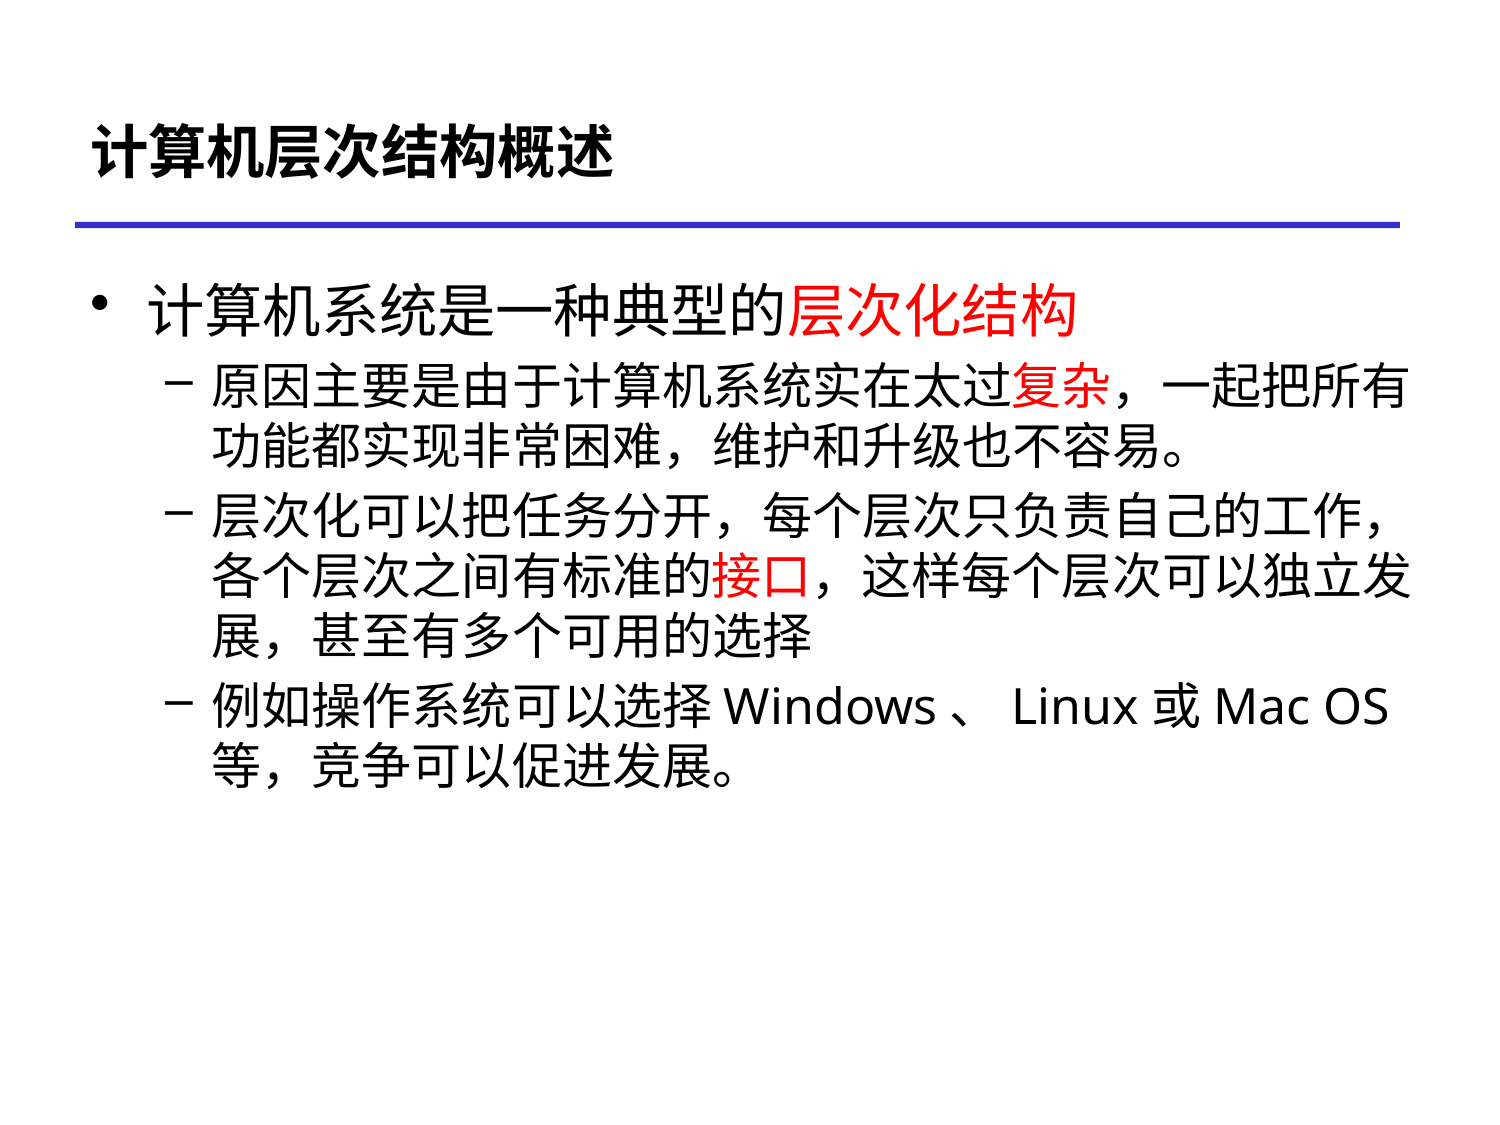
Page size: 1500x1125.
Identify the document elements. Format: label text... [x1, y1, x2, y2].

title 计算机层次结构概述 [75, 75, 1400, 225]
list 计算机系统是一种典型的层次化结构 原因主要是由于计算机系统实在太过复杂，一起把所有功能都实现非常困难，维护和升级也不容易。 层次化可以把任务分开，每个层次只负责自己的工作，各个层次之间有标准的接口，这样每个层次可以独立发展，甚至有多个可用的选择 例如操作系统可以选择Windows、Linux或Mac OS等，竞争可以促进发展。 [75, 267, 1468, 943]
